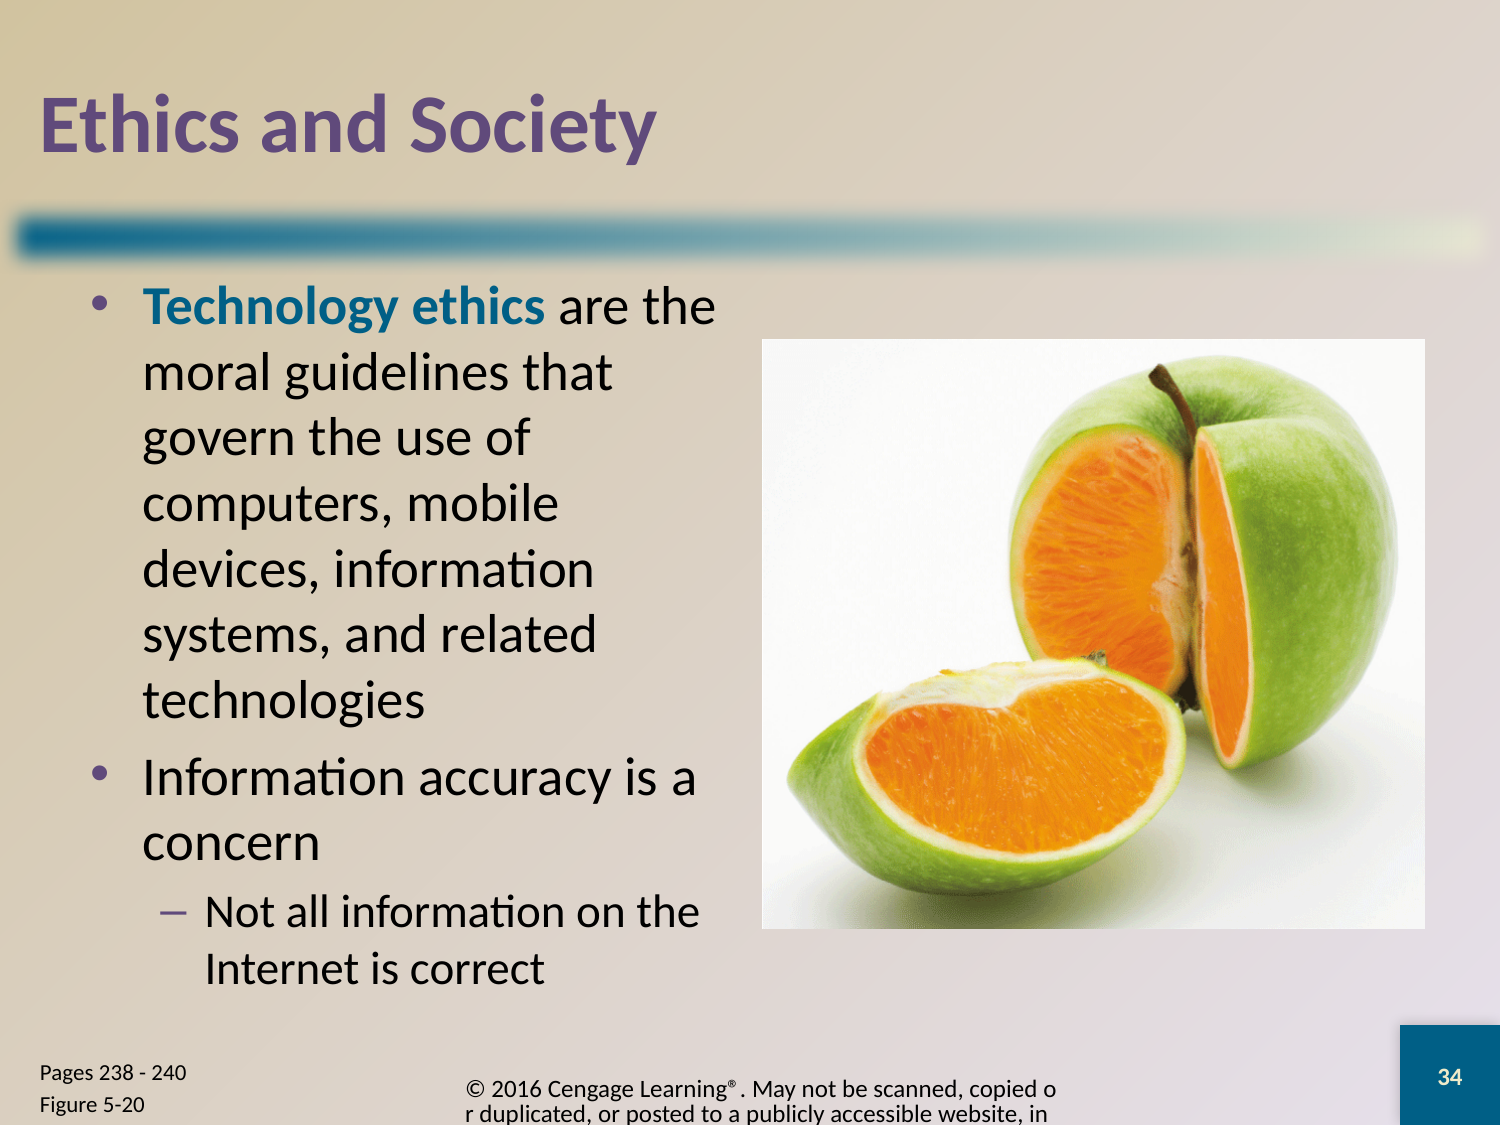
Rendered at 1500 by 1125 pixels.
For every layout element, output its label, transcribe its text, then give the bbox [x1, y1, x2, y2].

footer © 2016 Cengage Learning®. May not be scanned, copied or duplicated, or posted to a publicly accessible website, in whole or in part. [450, 1050, 1075, 1125]
slide_number 34 [1400, 1025, 1500, 1125]
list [762, 338, 1426, 929]
list Technology ethics are the moral guidelines that govern the use of computers, mobile devices, information systems, and related technologies Information accuracy is a concern Not all information on the Internet is correct [75, 262, 738, 1005]
list Pages 238 - 240 Figure 5-20 [24, 1050, 300, 1125]
title Ethics and Society [24, 24, 1475, 213]
